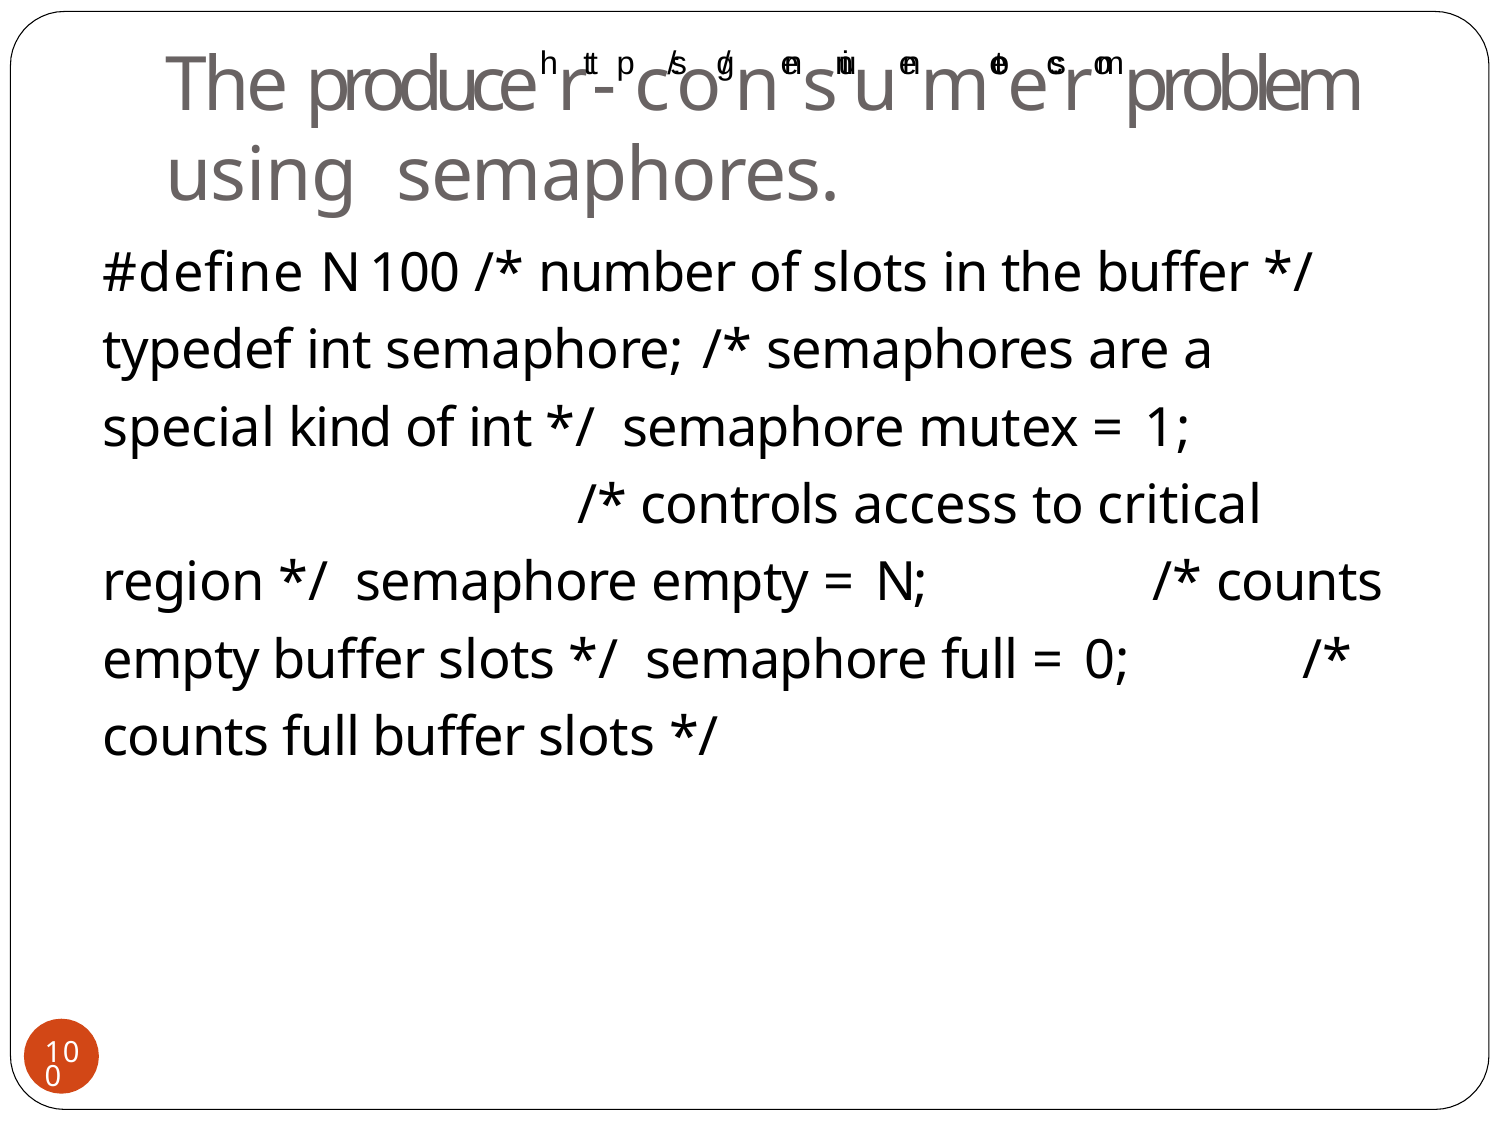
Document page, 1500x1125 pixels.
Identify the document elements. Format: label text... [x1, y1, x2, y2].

text_box 100 [38, 1038, 85, 1074]
title The producehrtt-pcs:/o/gnensuinuenmotees.cromproblem using semaphores. [160, 33, 1386, 224]
text_box #define N 100 /* number of slots in the buffer */ typedef int semaphore; /* semaphores are a special kind of int */ semaphore mutex = 1; /* controls access to critical region */ semaphore empty = N; /* counts empty buffer slots */ semaphore full = 0; /* counts full buffer slots */ [100, 222, 1394, 767]
text_box [23, 1018, 99, 1094]
